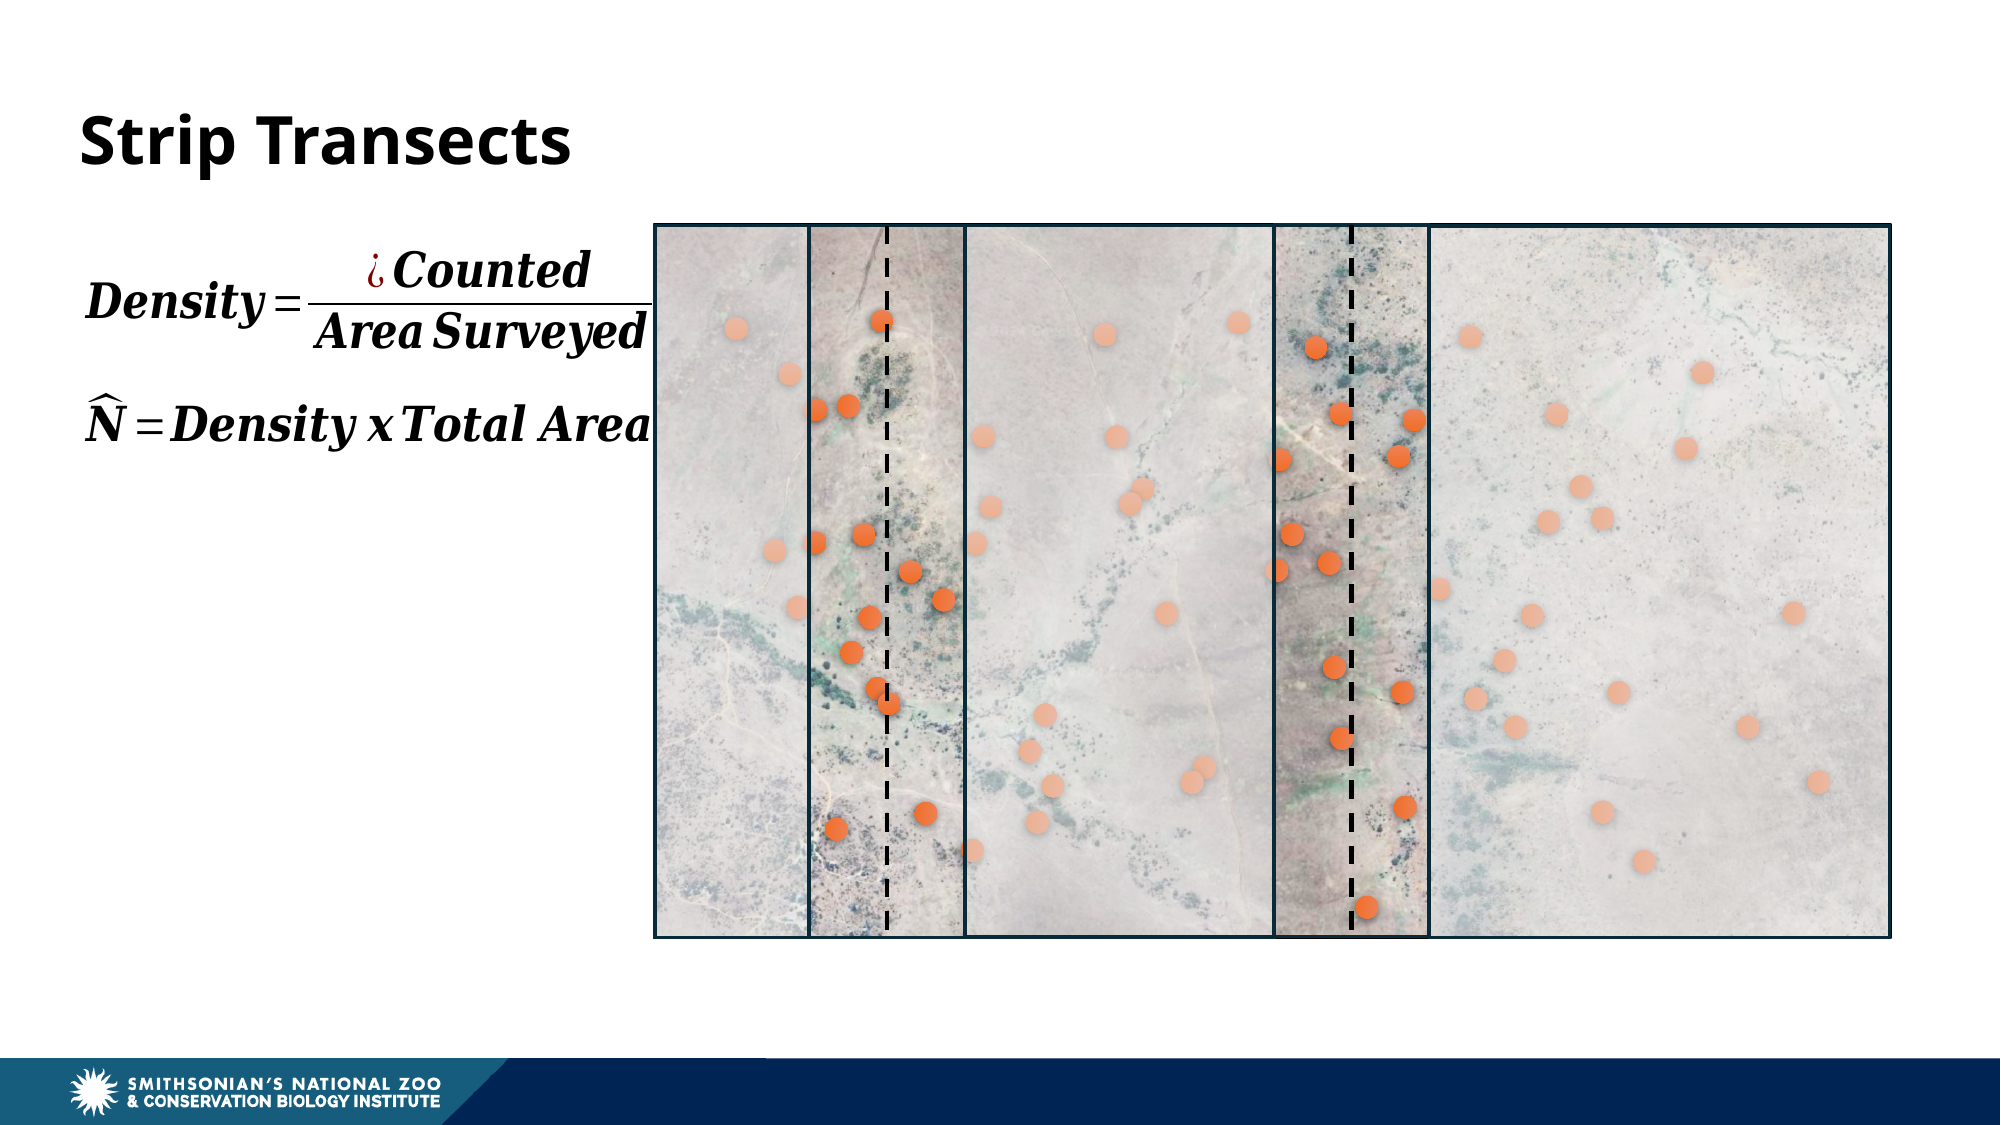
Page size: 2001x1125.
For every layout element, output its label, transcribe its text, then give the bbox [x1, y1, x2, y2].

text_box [1353, 224, 1891, 938]
picture [0, 1058, 701, 1125]
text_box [654, 224, 1351, 938]
text_box Strip Transects [68, 92, 1589, 184]
